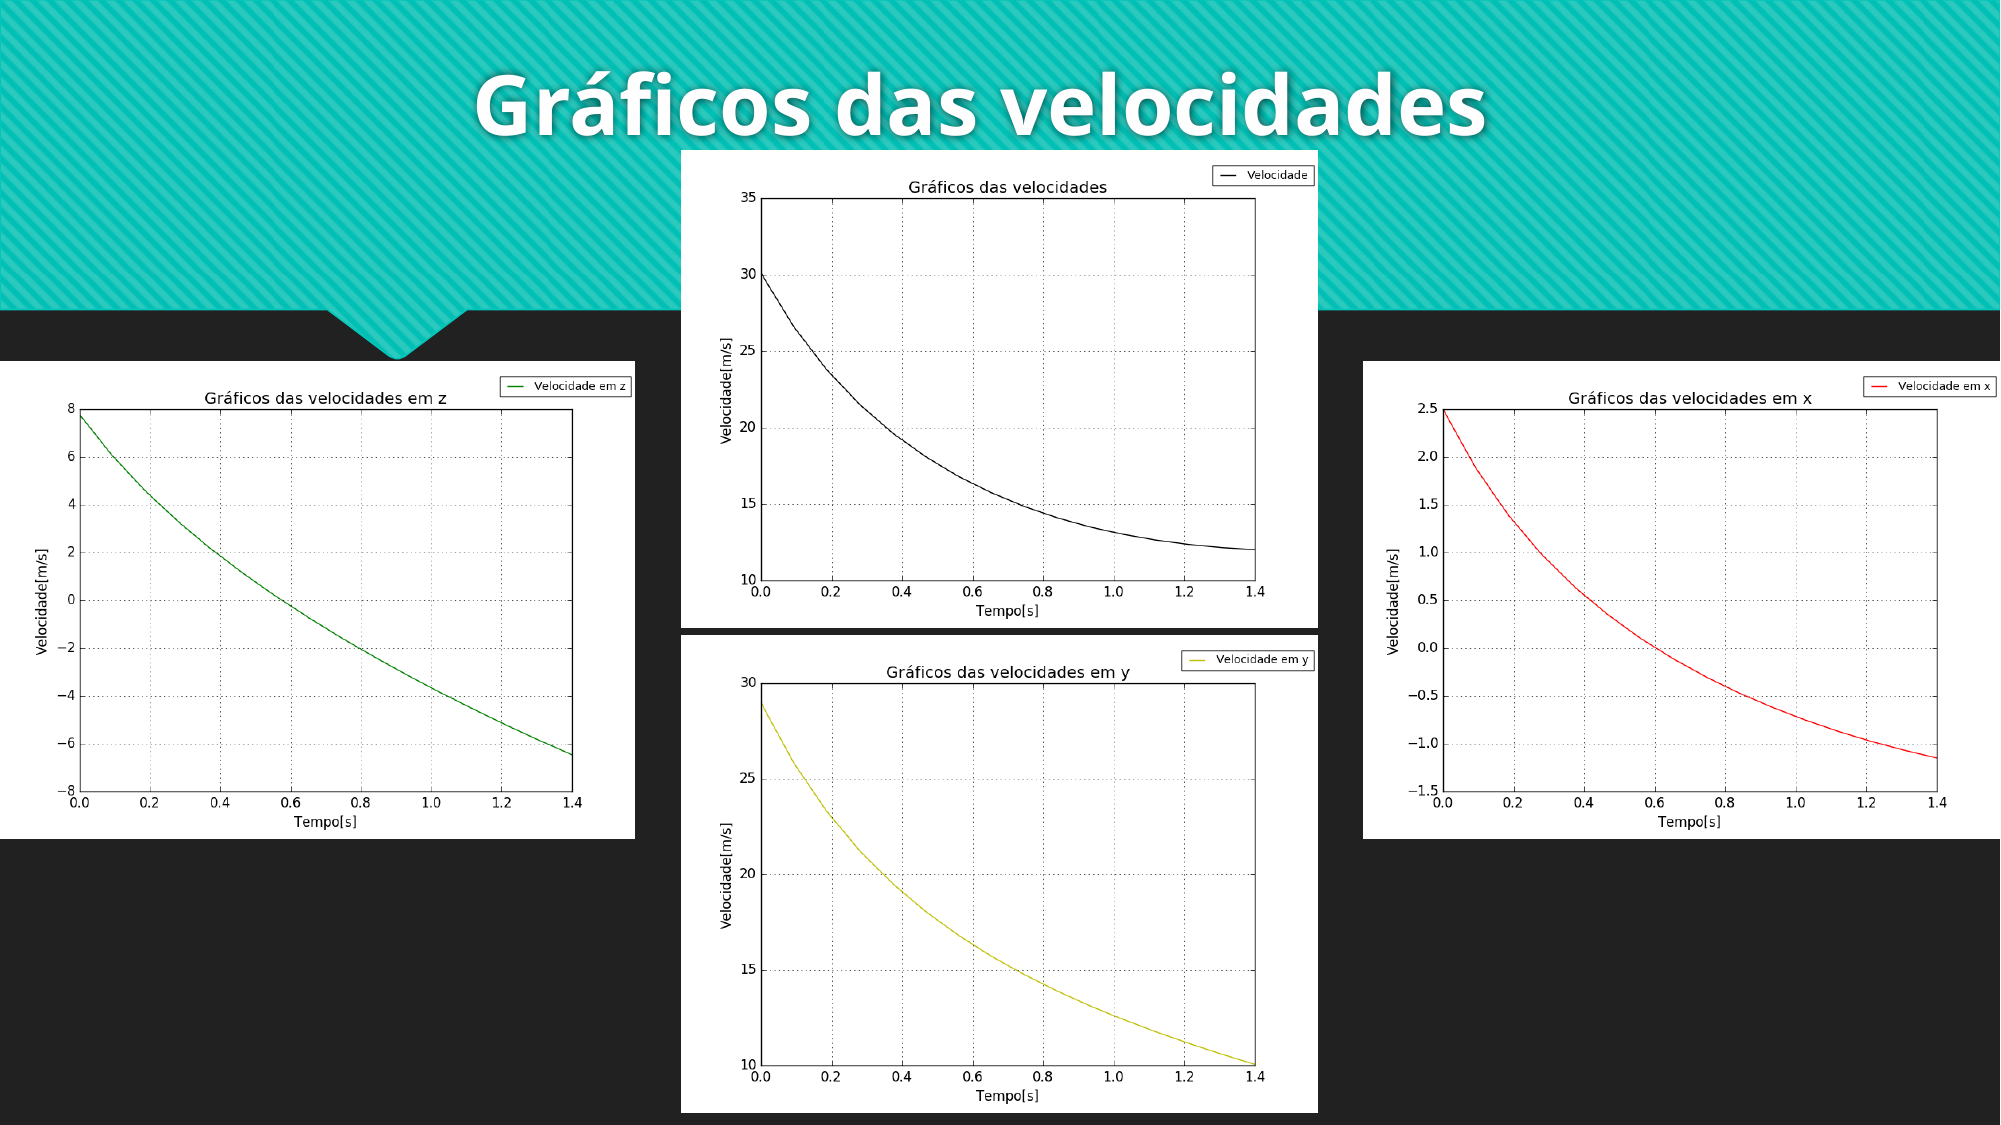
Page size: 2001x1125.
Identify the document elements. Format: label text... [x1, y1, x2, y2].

picture [1363, 361, 2000, 839]
picture [681, 635, 1318, 1113]
title Gráficos das velocidades [124, 0, 1859, 160]
picture [0, 361, 636, 839]
picture [681, 150, 1318, 628]
